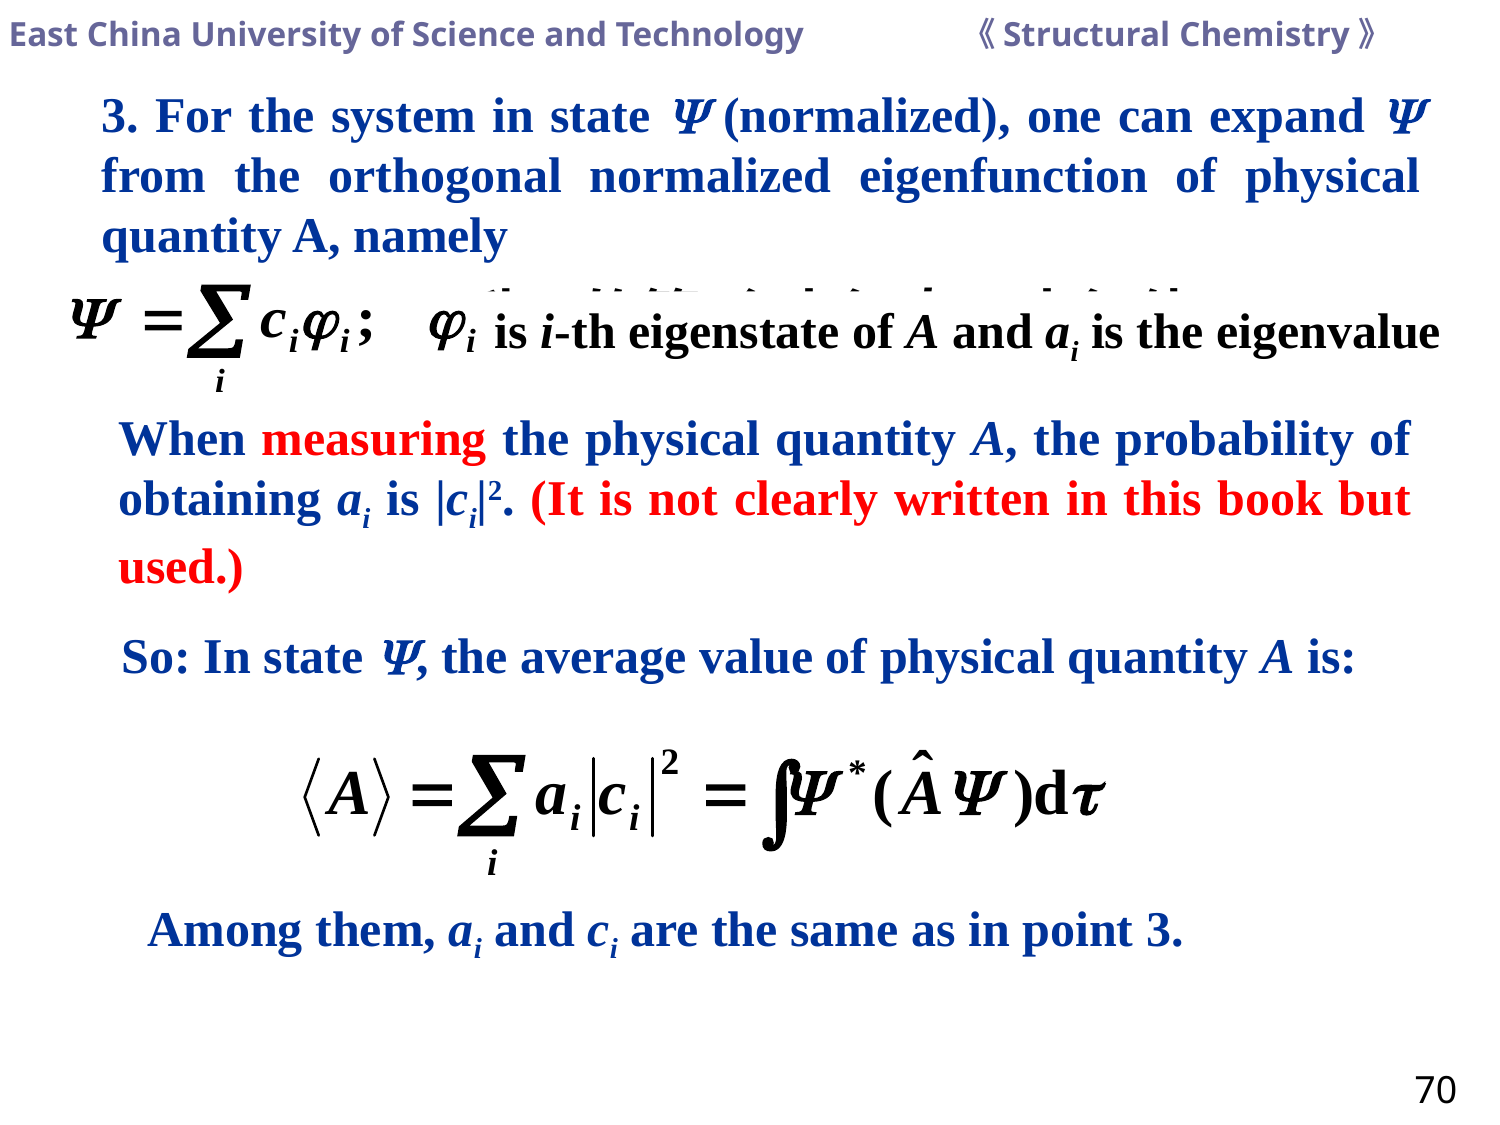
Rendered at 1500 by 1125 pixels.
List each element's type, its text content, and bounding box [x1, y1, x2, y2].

text_box When measuring the physical quantity A, the probability of obtaining ai is |ci|2. (It is not clearly written in this book but used.) [103, 413, 1427, 602]
text_box Among them, ai and ci are the same as in point 3. [132, 888, 1418, 972]
text_box 3. For the system in state Y (normalized), one can expand Y from the orthogonal normalized eigenfunction of physical quantity A, namely [87, 75, 1437, 271]
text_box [65, 275, 1465, 406]
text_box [292, 733, 1120, 889]
text_box So: In state Y, the average value of physical quantity A is: [107, 616, 1430, 692]
